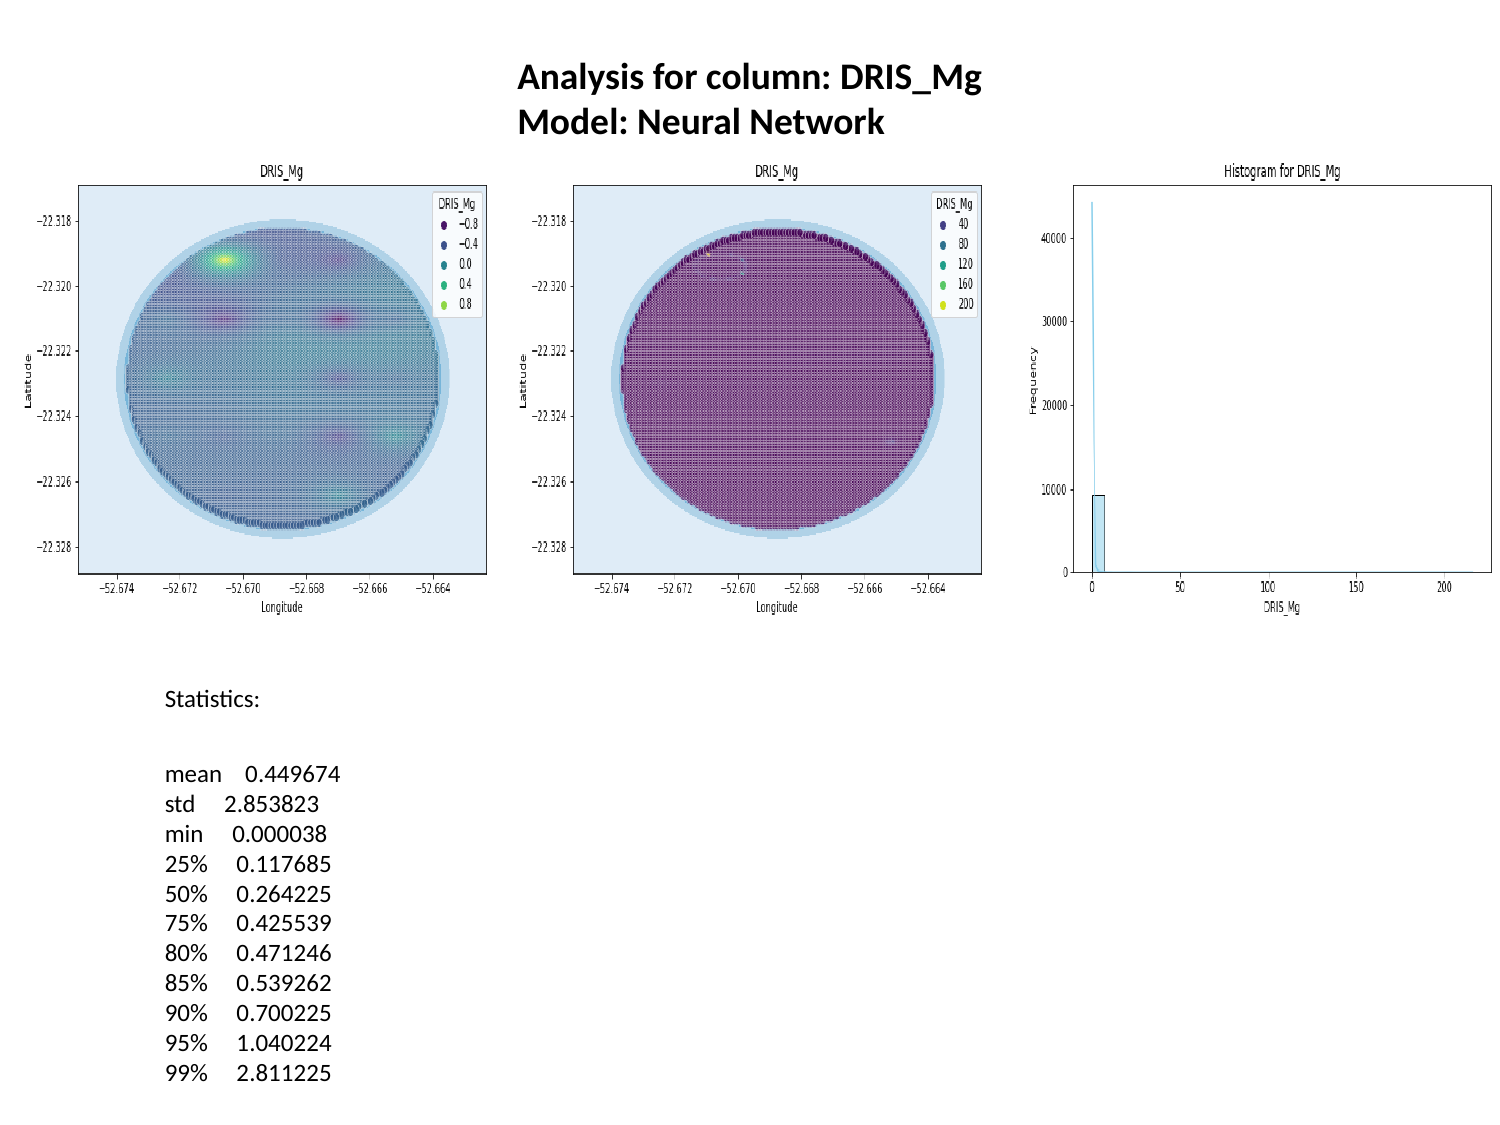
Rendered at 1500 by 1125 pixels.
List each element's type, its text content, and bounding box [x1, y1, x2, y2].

picture [14, 149, 496, 631]
text_box Statistics: mean 0.449674 std 2.853823 min 0.000038 25% 0.117685 50% 0.264225 75% 0.425539 80% 0.471246 85% 0.539262 90% 0.700225 95% 1.040224 99% 2.811225 [149, 674, 1500, 1094]
picture [509, 149, 991, 631]
picture [1019, 149, 1500, 631]
text_box Analysis for column: DRIS_Mg Model: Neural Network [502, 0, 998, 150]
